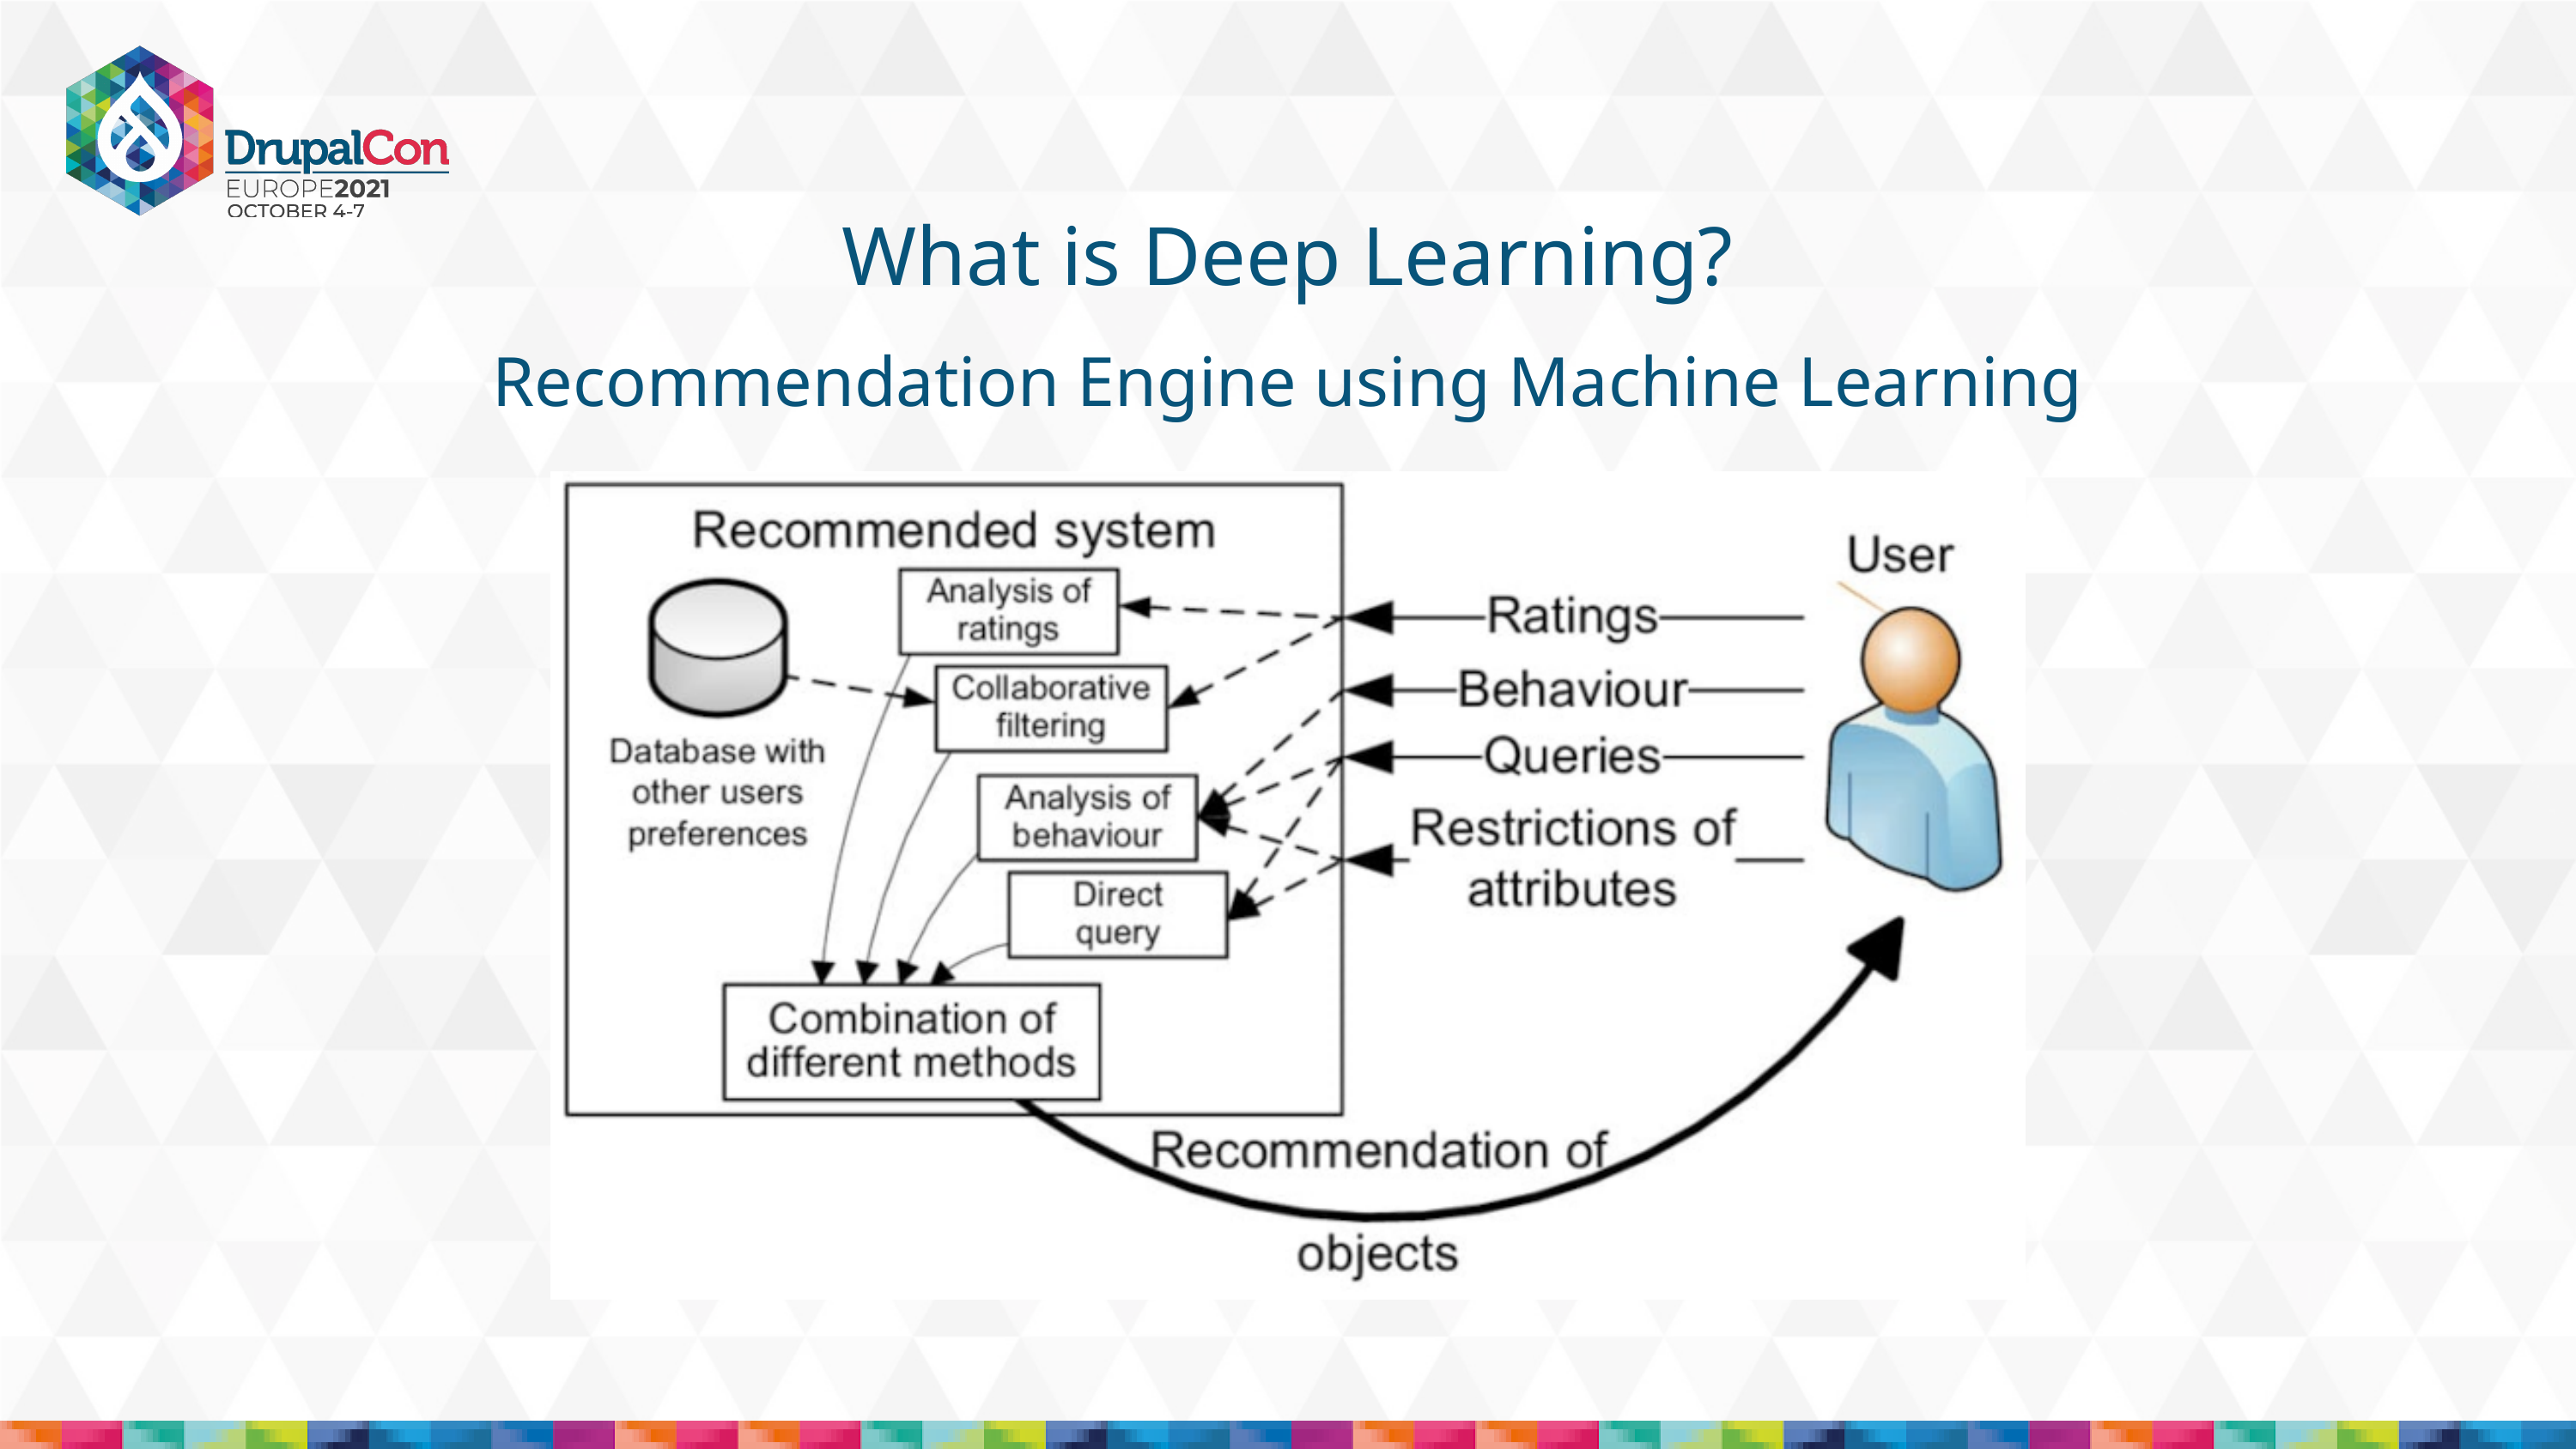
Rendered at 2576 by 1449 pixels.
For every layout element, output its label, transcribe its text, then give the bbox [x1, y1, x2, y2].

picture [66, 45, 449, 204]
picture [0, 1421, 2576, 1449]
list Recommendation Engine using Machine Learning [0, 338, 2576, 436]
list What is Deep Learning? [0, 204, 2576, 303]
picture [550, 471, 2026, 1300]
